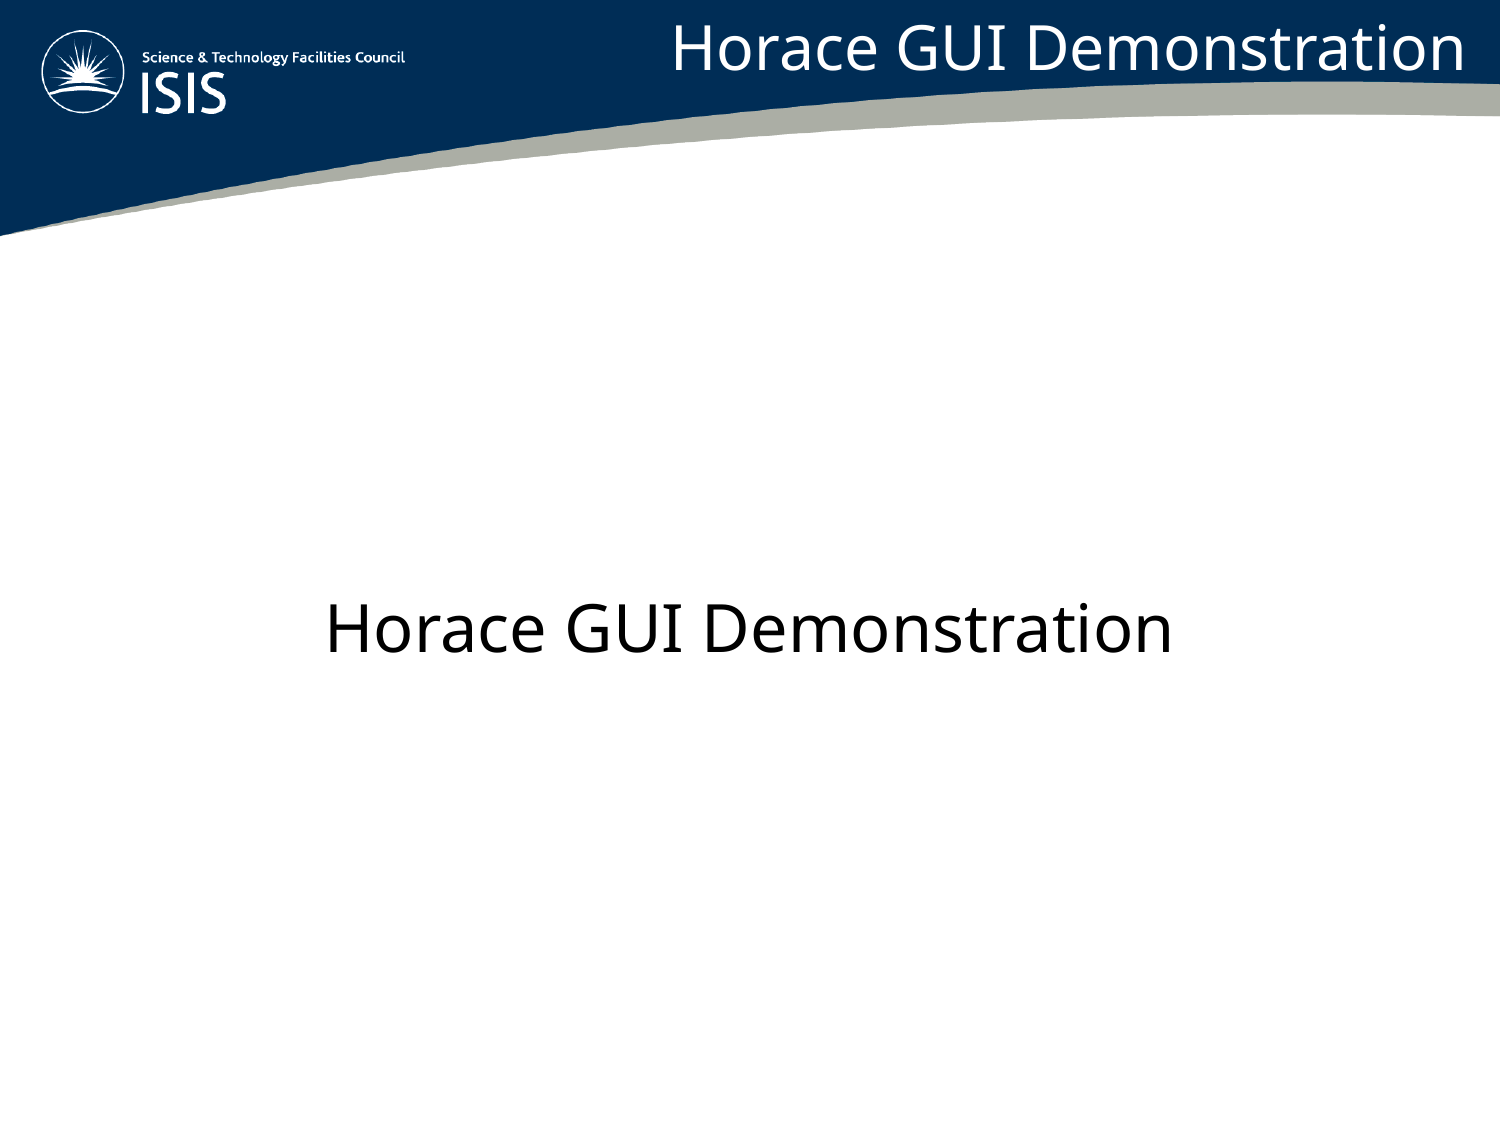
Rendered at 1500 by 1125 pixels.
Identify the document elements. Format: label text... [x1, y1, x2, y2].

list Horace GUI Demonstration [75, 385, 1425, 1005]
text_box Horace GUI Demonstration [442, 0, 1483, 92]
picture [0, 0, 1500, 302]
